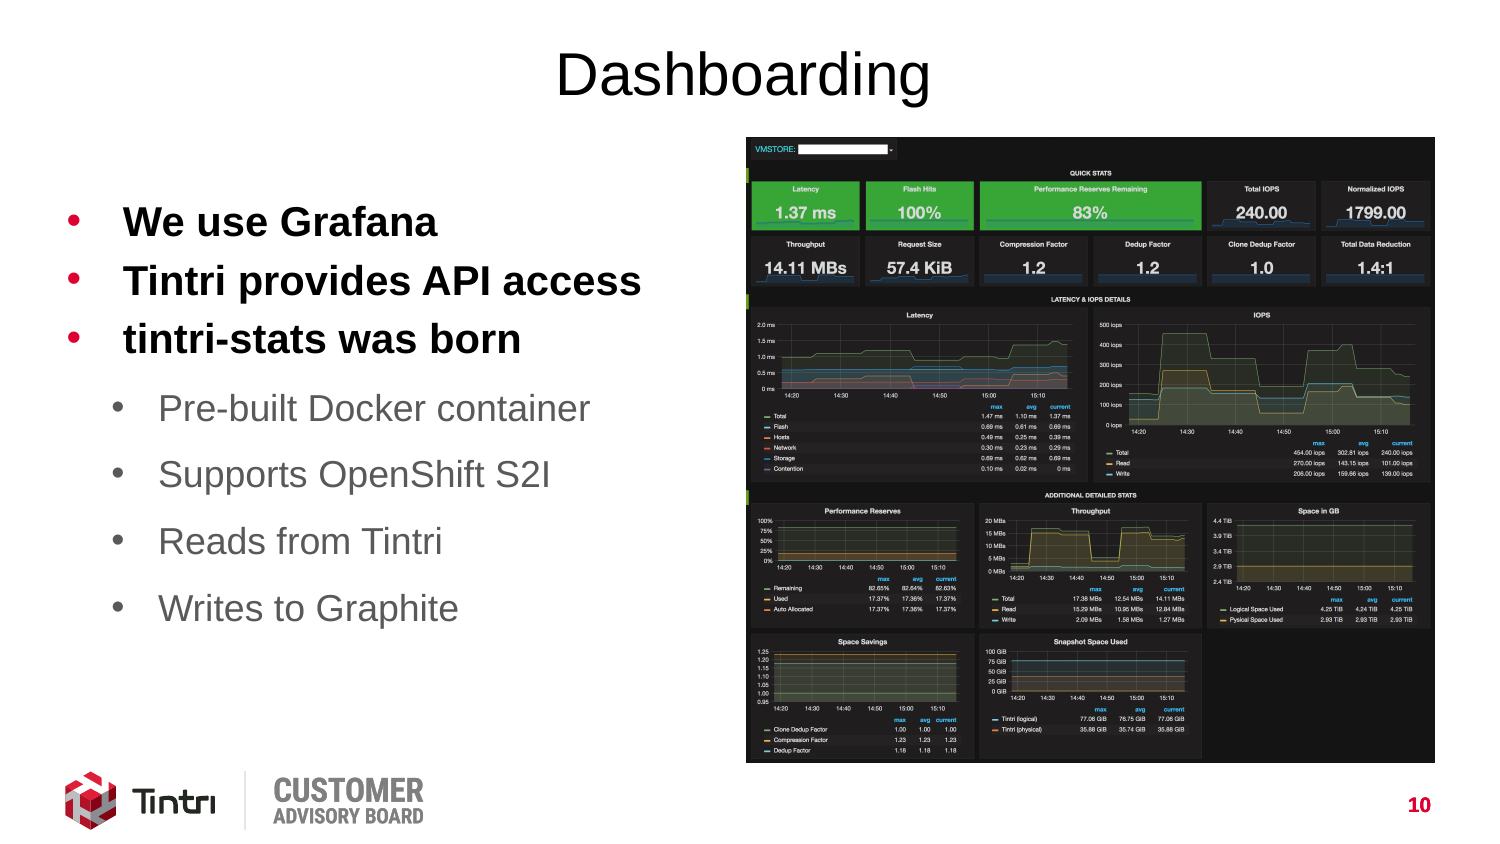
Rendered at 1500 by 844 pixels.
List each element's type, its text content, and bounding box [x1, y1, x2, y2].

title Dashboarding [66, 33, 1435, 119]
list We use Grafana Tintri provides API access tintri-stats was born Pre-built Docker container Supports OpenShift S2I Reads from Tintri Writes to Graphite [66, 189, 704, 714]
picture [273, 773, 424, 829]
picture [746, 137, 1435, 763]
